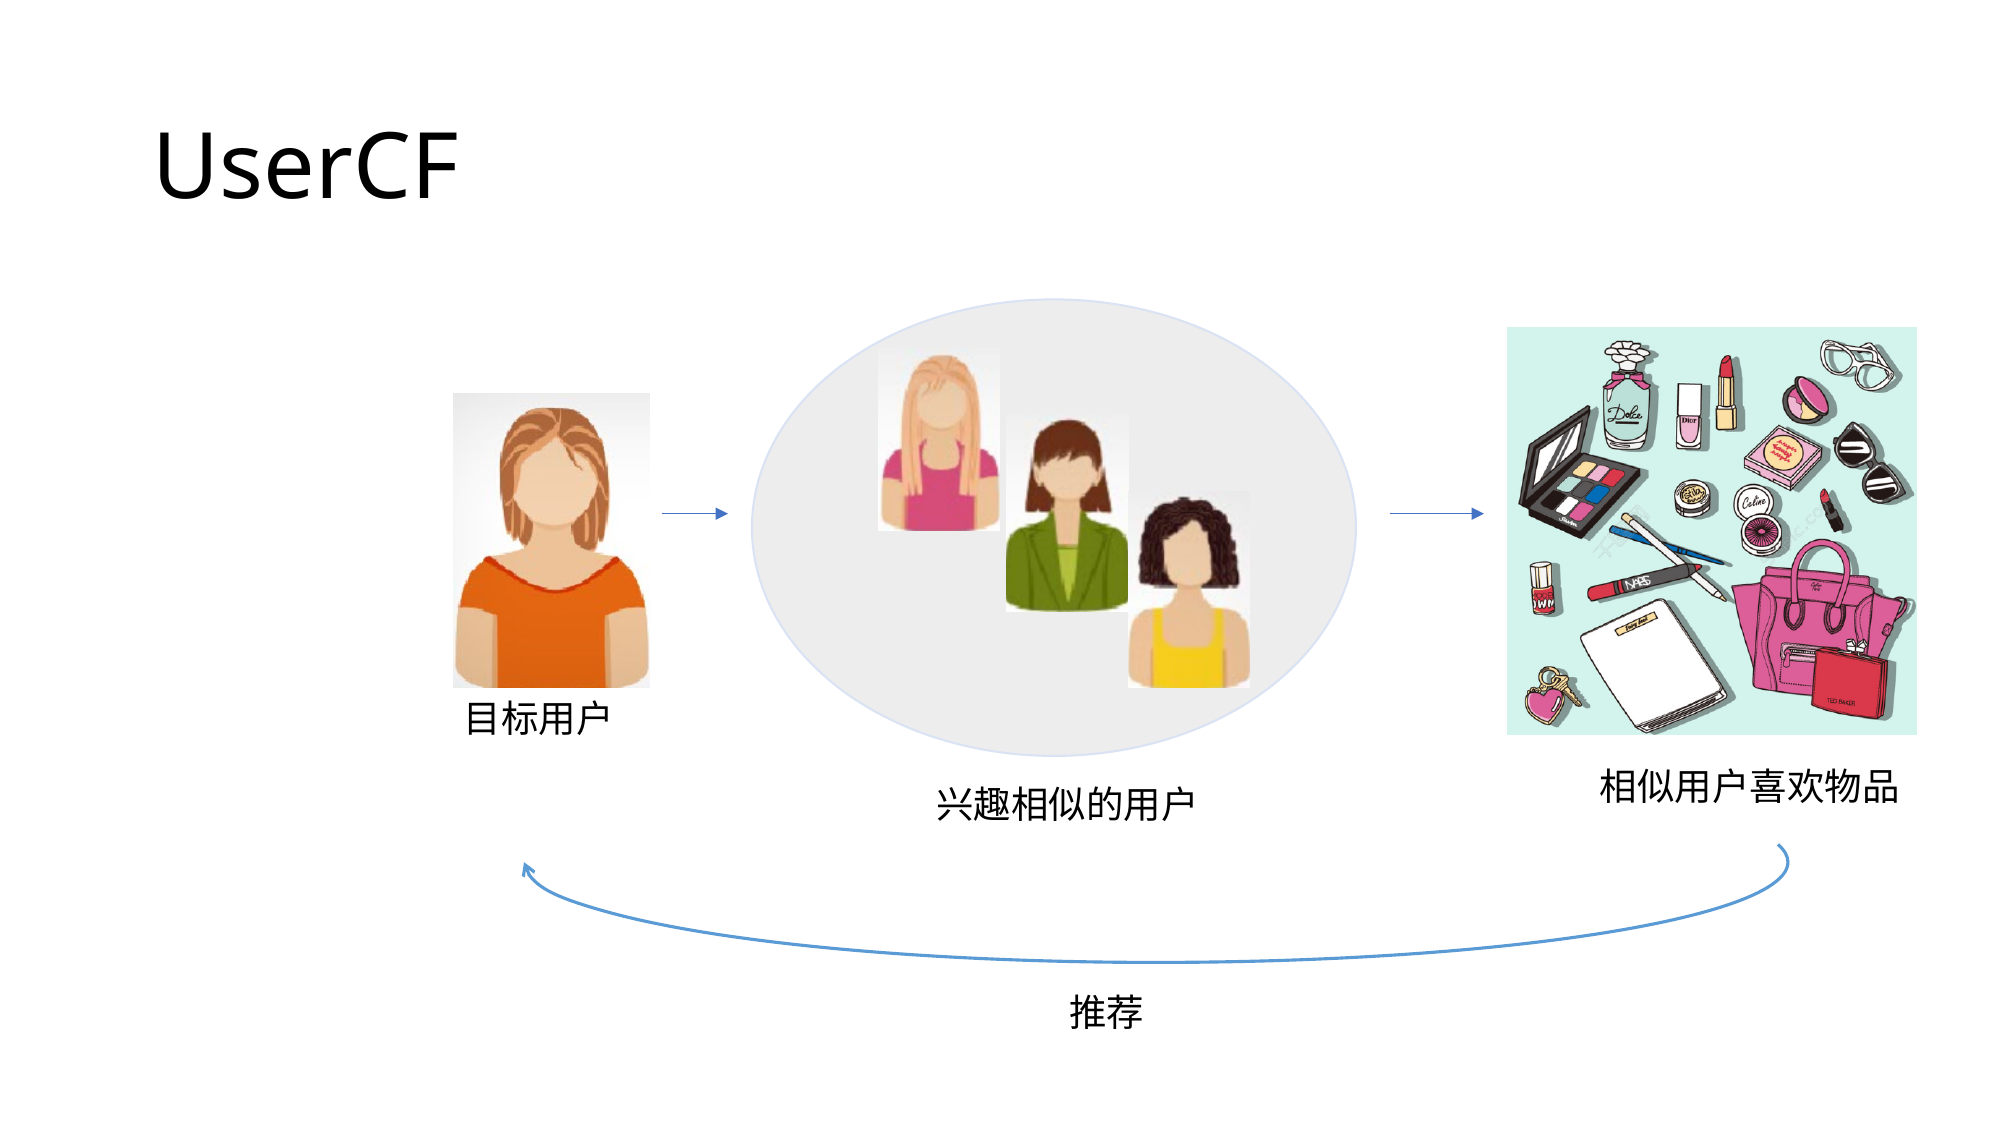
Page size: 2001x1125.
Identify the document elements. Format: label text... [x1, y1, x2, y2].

title UserCF [137, 59, 1863, 278]
picture [1006, 415, 1250, 688]
text_box [521, 843, 1790, 964]
text_box 相似用户喜欢物品 [1584, 755, 1915, 816]
text_box [750, 298, 1357, 757]
text_box 兴趣相似的用户 [921, 773, 1214, 834]
text_box 推荐 [1054, 981, 1160, 1042]
picture [453, 393, 650, 688]
picture [1507, 327, 1917, 735]
text_box 目标用户 [448, 687, 629, 748]
picture [878, 348, 1001, 532]
